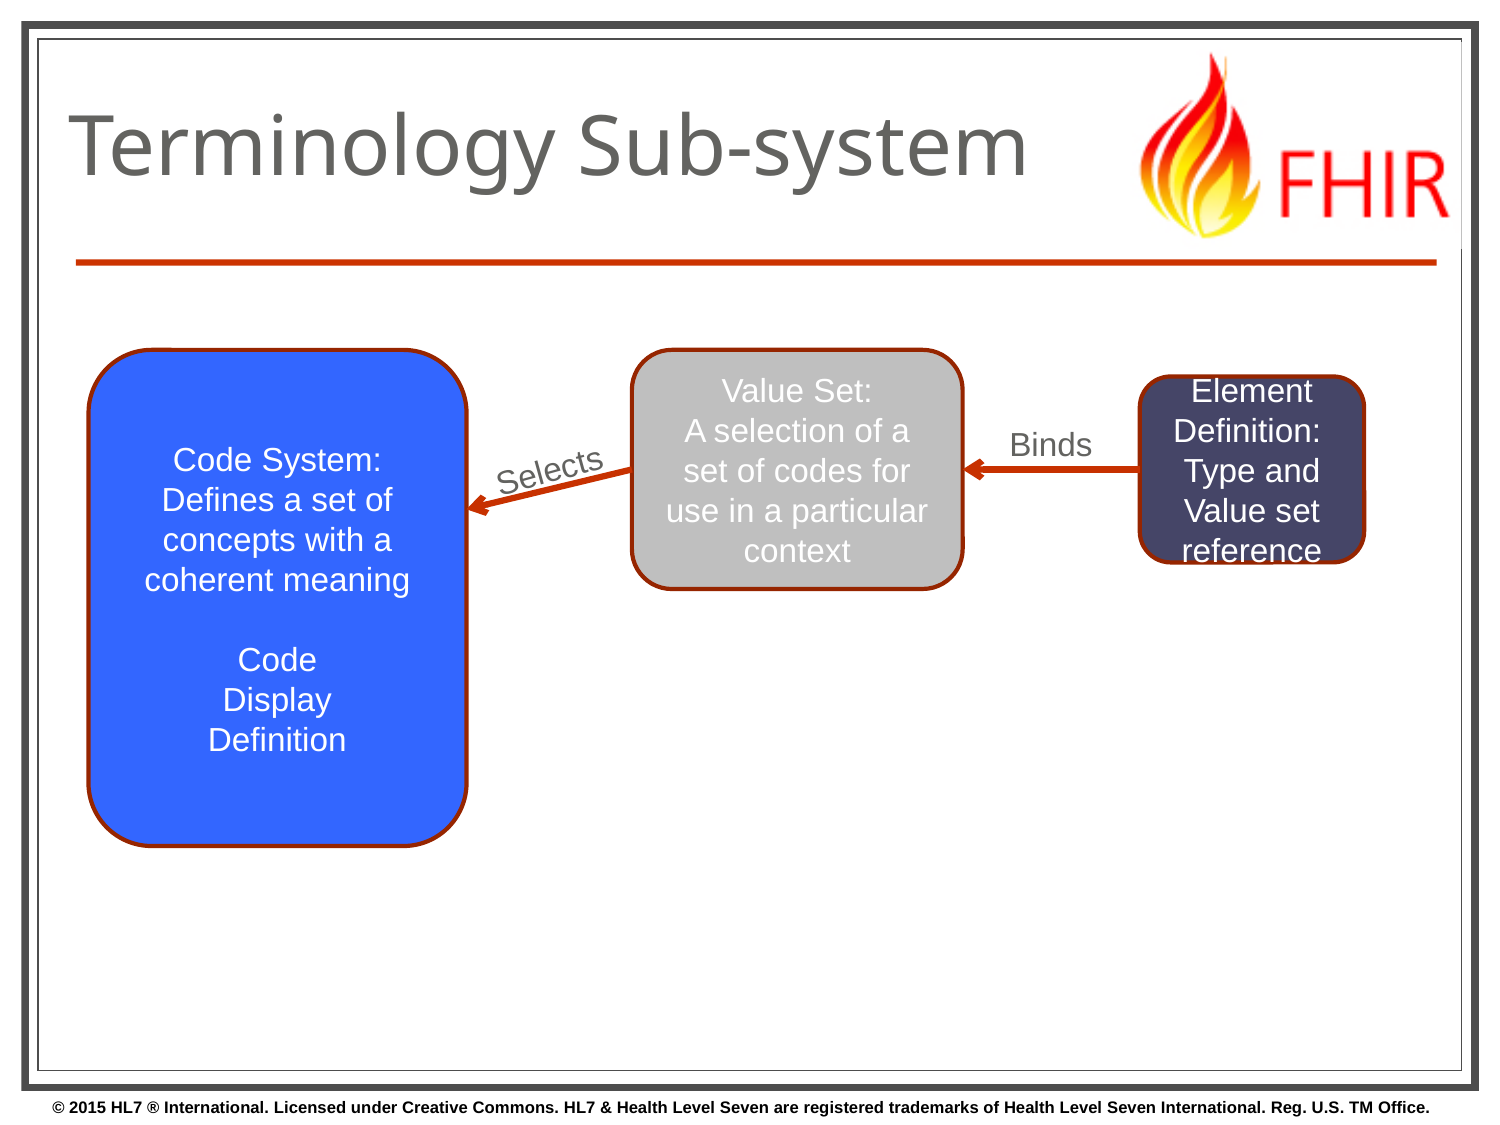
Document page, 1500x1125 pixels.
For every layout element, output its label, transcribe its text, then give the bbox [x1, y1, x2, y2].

title Terminology Sub-system [53, 54, 1128, 249]
text_box Value Set: A selection of a set of codes for use in a particular context [629, 347, 965, 592]
picture [1128, 42, 1462, 249]
text_box Code System: Defines a set of concepts with a coherent meaning Code Display Definition [86, 347, 469, 849]
text_box Selects [474, 424, 621, 467]
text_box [466, 469, 632, 510]
text_box Element Definition: Type and Value set reference [1137, 374, 1367, 565]
text_box Binds [994, 415, 1108, 468]
